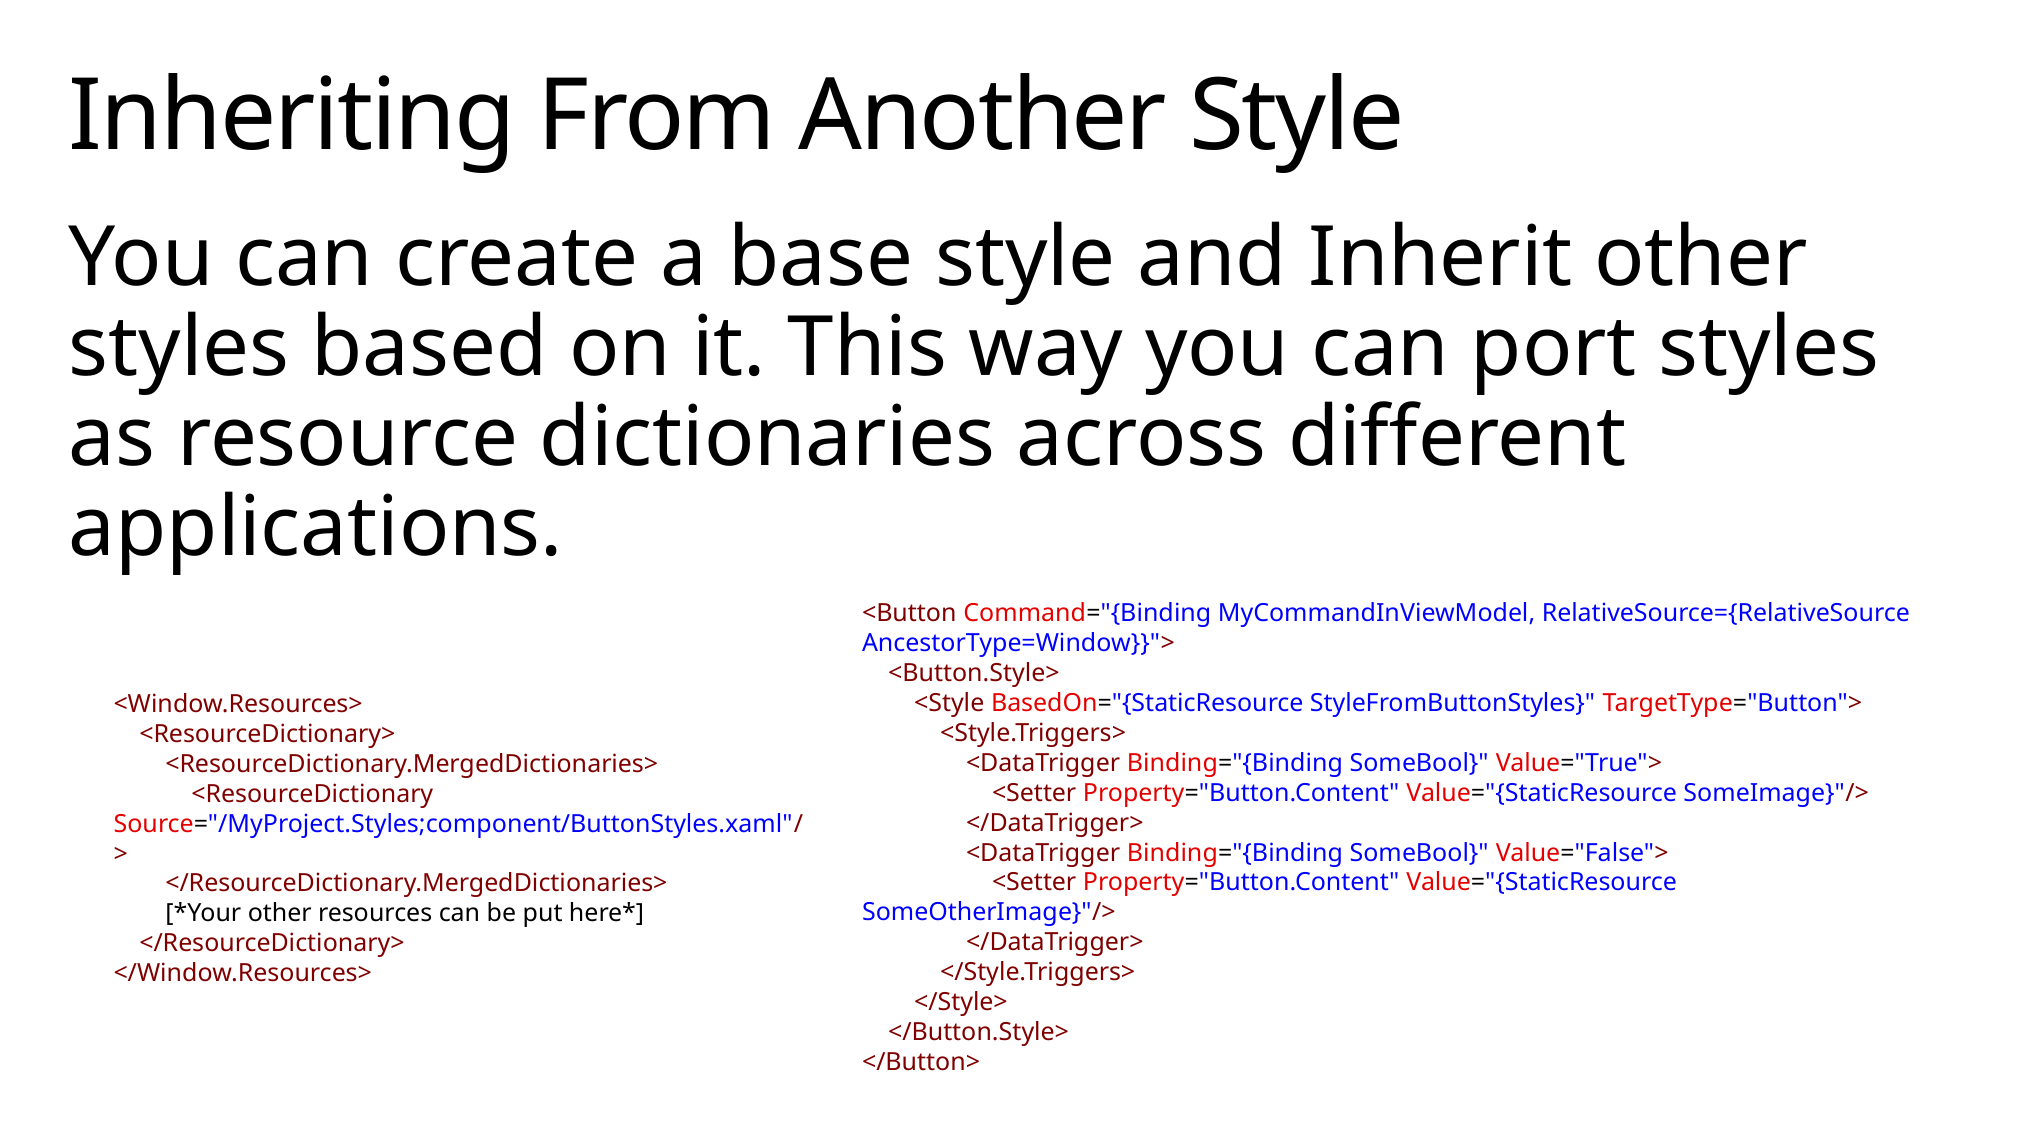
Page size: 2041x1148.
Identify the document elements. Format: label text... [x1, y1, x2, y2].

list You can create a base style and Inherit other styles based on it. This way you can port styles as resource dictionaries across different applications. [45, 198, 1996, 502]
title Inheriting From Another Style [45, 48, 1996, 198]
text_box <Button Command="{Binding MyCommandInViewModel, RelativeSource={RelativeSource AncestorType=Window}}"> <Button.Style> <Style BasedOn="{StaticResource StyleFromButtonStyles}" TargetType="Button"> <Style.Triggers> <DataTrigger Binding="{Binding SomeBool}" Value="True"> <Setter Property="Button.Content" Value="{StaticResource SomeImage}"/> </DataTrigger> <DataTrigger Binding="{Binding SomeBool}" Value="False"> <Setter Property="Button.Content" Value="{StaticResource SomeOtherImage}"/> </DataTrigger> </Style.Triggers> </Style> </Button.Style> </Button> [847, 589, 1942, 1083]
text_box <Window.Resources> <ResourceDictionary> <ResourceDictionary.MergedDictionaries> <ResourceDictionary Source="/MyProject.Styles;component/ButtonStyles.xaml"/> </ResourceDictionary.MergedDictionaries> [*Your other resources can be put here*] </ResourceDictionary> </Window.Resources> [98, 679, 820, 995]
